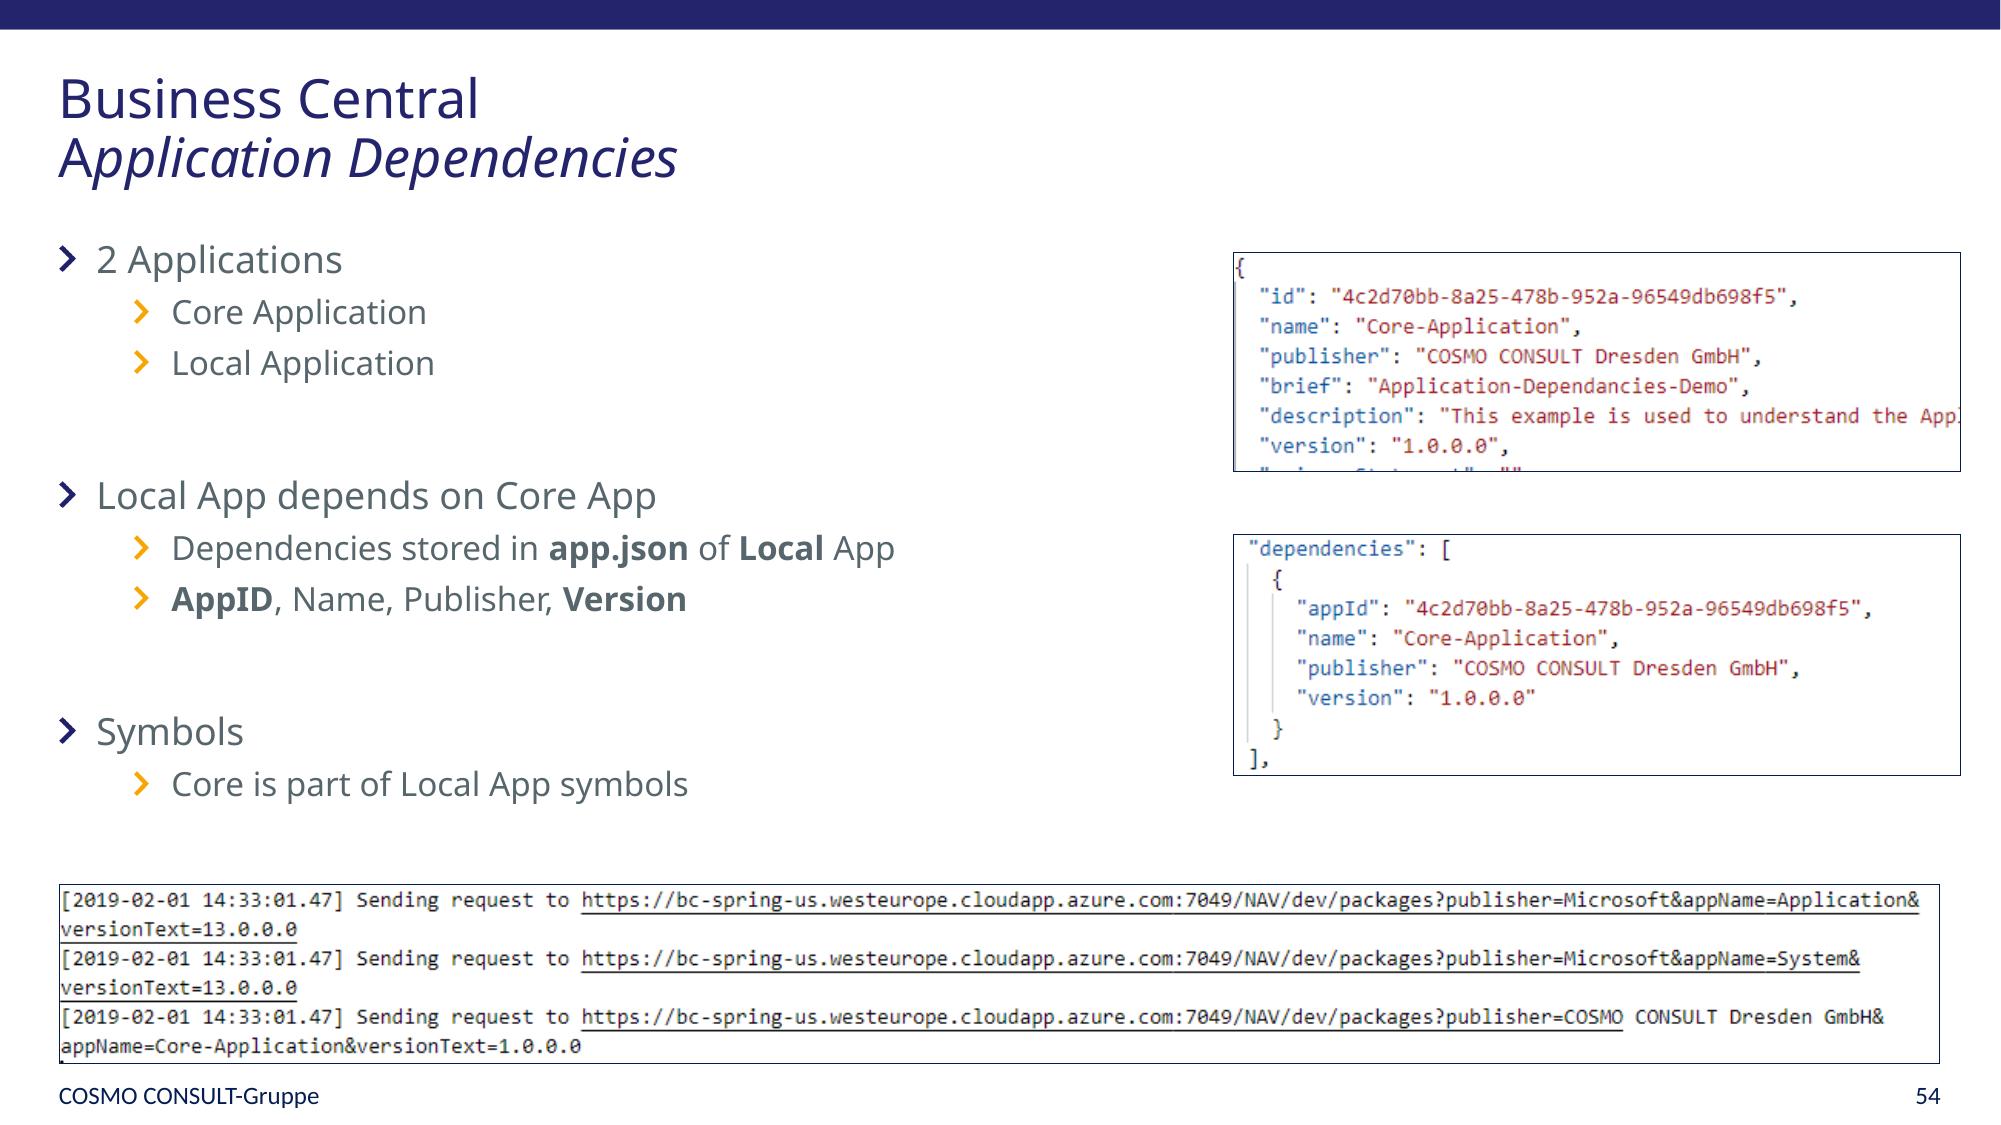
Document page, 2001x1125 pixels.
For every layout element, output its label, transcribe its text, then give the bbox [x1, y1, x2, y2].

picture [1233, 252, 1961, 472]
picture [134, 299, 149, 324]
picture [134, 586, 149, 610]
picture [58, 884, 1940, 1064]
list 2 Applications Core Application Local Application Local App depends on Core App Dependencies stored in app.json of Local App AppID, Name, Publisher, Version Symbols Core is part of Local App symbols [58, 235, 1941, 1040]
picture [134, 350, 149, 374]
picture [134, 771, 149, 796]
title Business Central Application Dependencies [59, 59, 1940, 189]
picture [1233, 534, 1961, 776]
picture [134, 535, 149, 560]
picture [59, 245, 76, 272]
picture [59, 717, 76, 744]
picture [59, 481, 76, 508]
